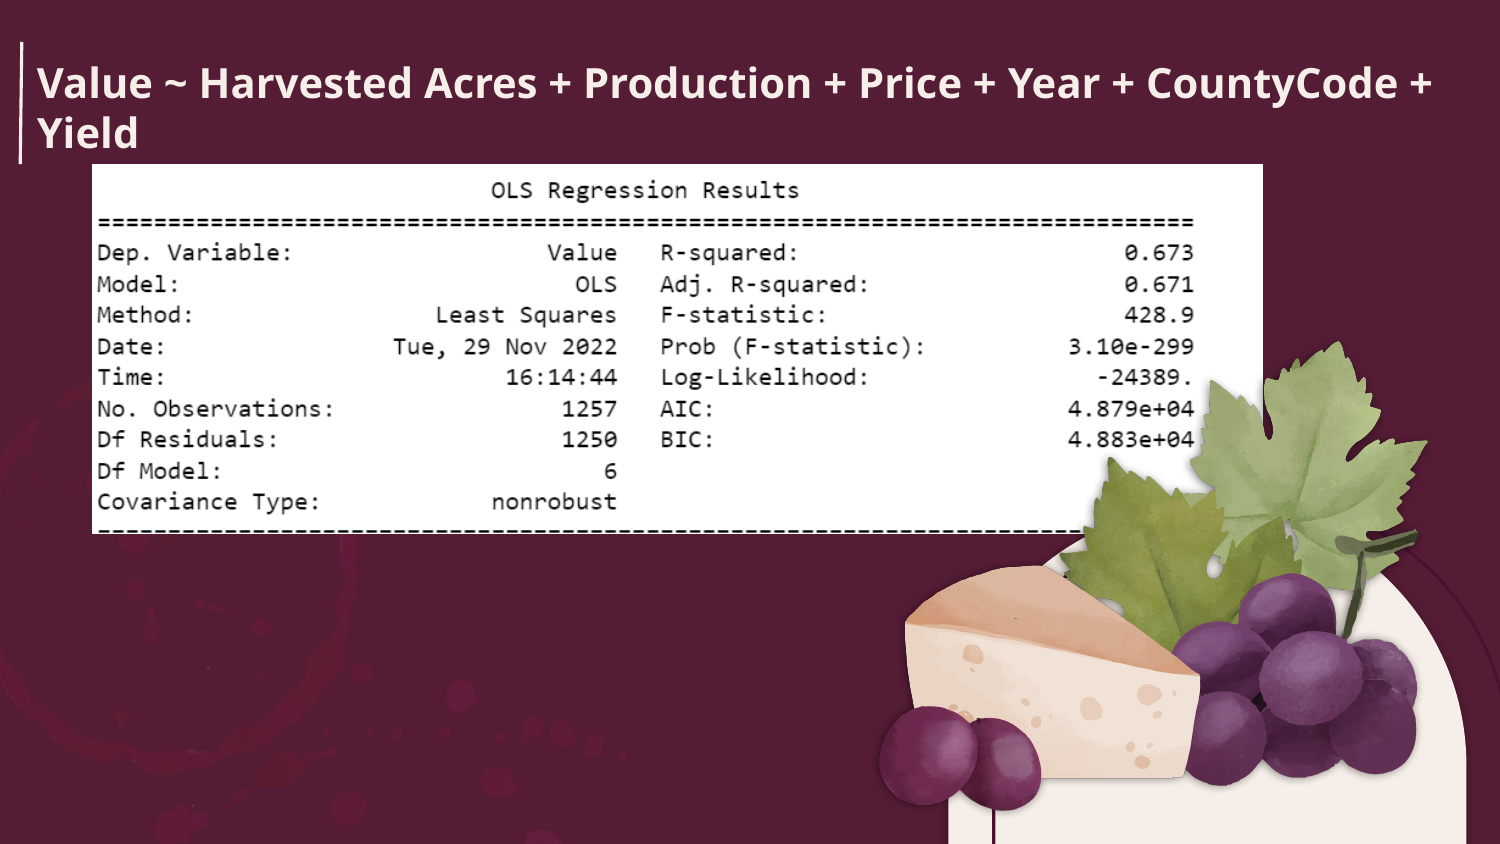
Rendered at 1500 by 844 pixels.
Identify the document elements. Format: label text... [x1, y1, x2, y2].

title Value ~ Harvested Acres + Production + Price + Year + CountyCode + Yield When we added Year, R-Squared value changed but very slightly [21, 42, 1486, 181]
picture [92, 164, 1441, 822]
